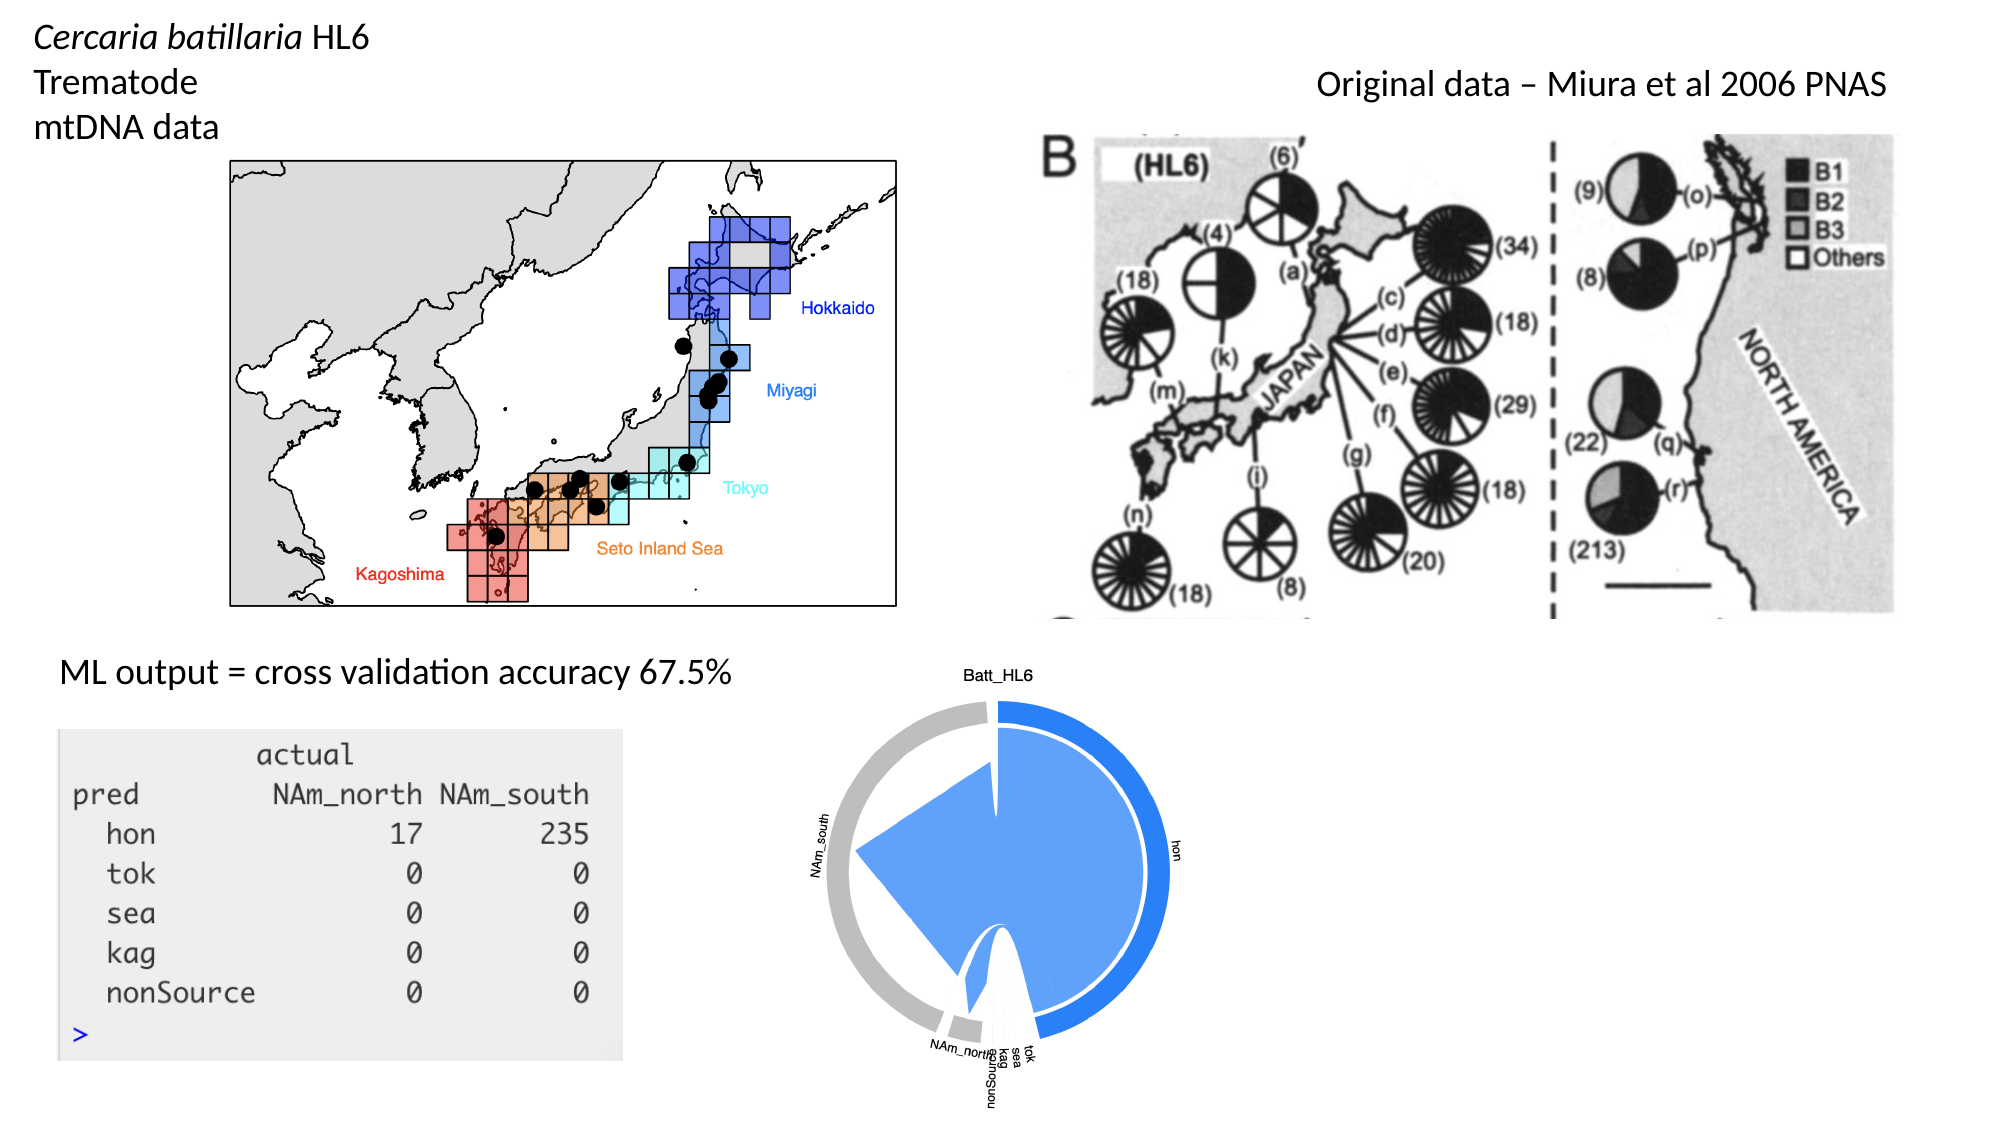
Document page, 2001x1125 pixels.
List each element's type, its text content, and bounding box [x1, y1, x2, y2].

picture [213, 140, 912, 641]
text_box Cercaria batillaria HL6 Trematode mtDNA data [18, 4, 542, 155]
text_box Original data – Miura et al 2006 PNAS [1301, 51, 1903, 112]
text_box ML output = cross validation accuracy 67.5% [44, 640, 748, 700]
picture [56, 729, 623, 1061]
picture [788, 659, 1212, 1117]
picture [1030, 134, 1905, 619]
